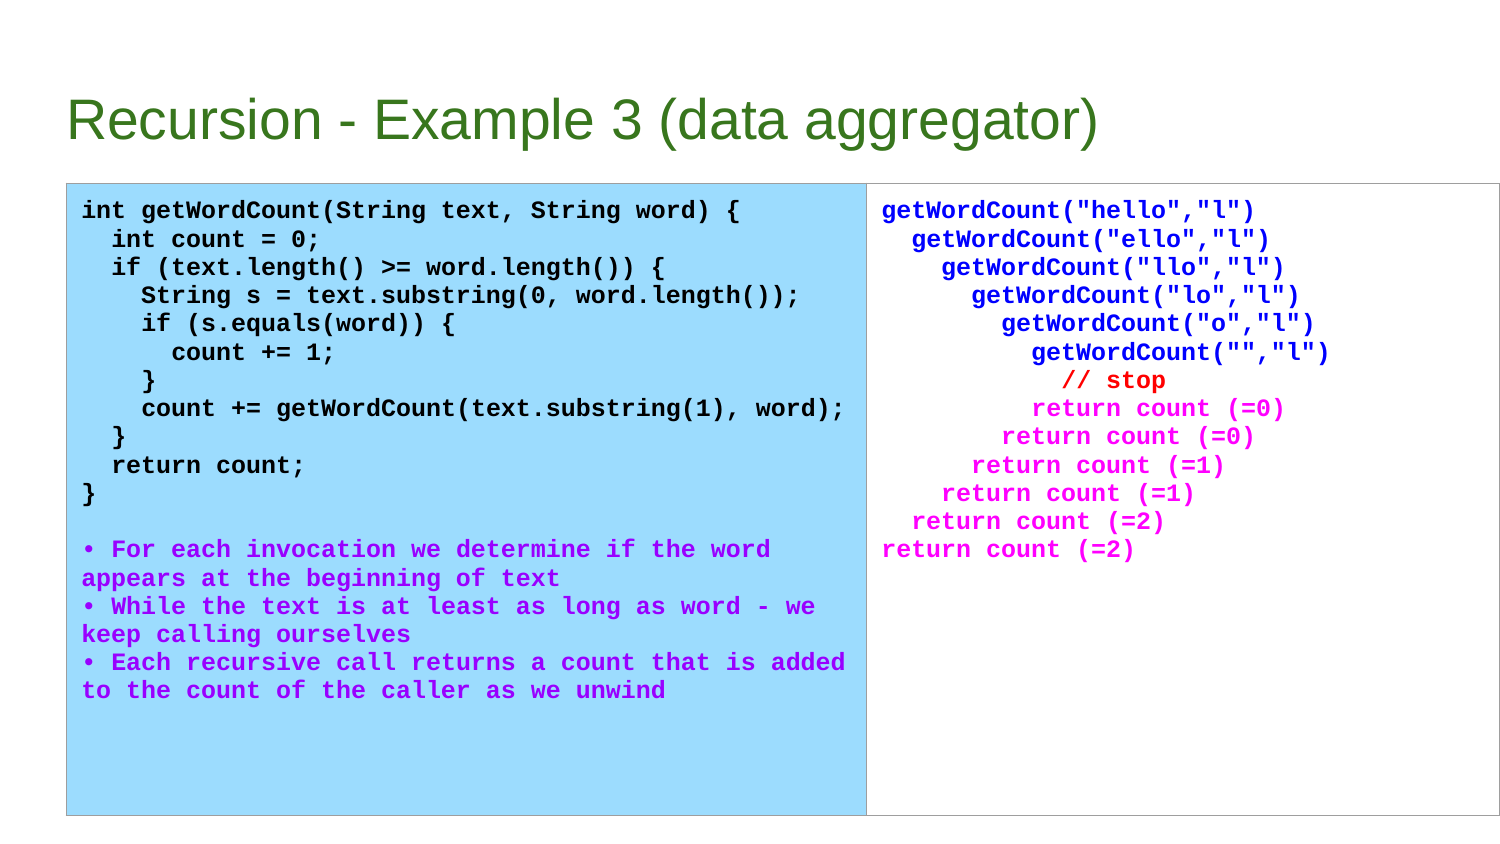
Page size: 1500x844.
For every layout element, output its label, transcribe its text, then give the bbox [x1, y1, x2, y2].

title Recursion - Example 3 (data aggregator) [51, 72, 1449, 167]
table_header getWordCount("hello","l") getWordCount("ello","l") getWordCount("llo","l") getWordCount("lo","l") getWordCount("o","l") getWordCount("","l") // stop return count (=0) return count (=0) return count (=1) return count (=1) return count (=2) return count (=2) [867, 184, 1499, 815]
table_header int getWordCount(String text, String word) { int count = 0; if (text.length() >= word.length()) { String s = text.substring(0, word.length()); if (s.equals(word)) { count += 1; } count += getWordCount(text.substring(1), word); } return count; } • For each invocation we determine if the word appears at the beginning of text • While the text is at least as long as word - we keep calling ourselves • Each recursive call returns a count that is added to the count of the caller as we unwind [67, 184, 866, 815]
